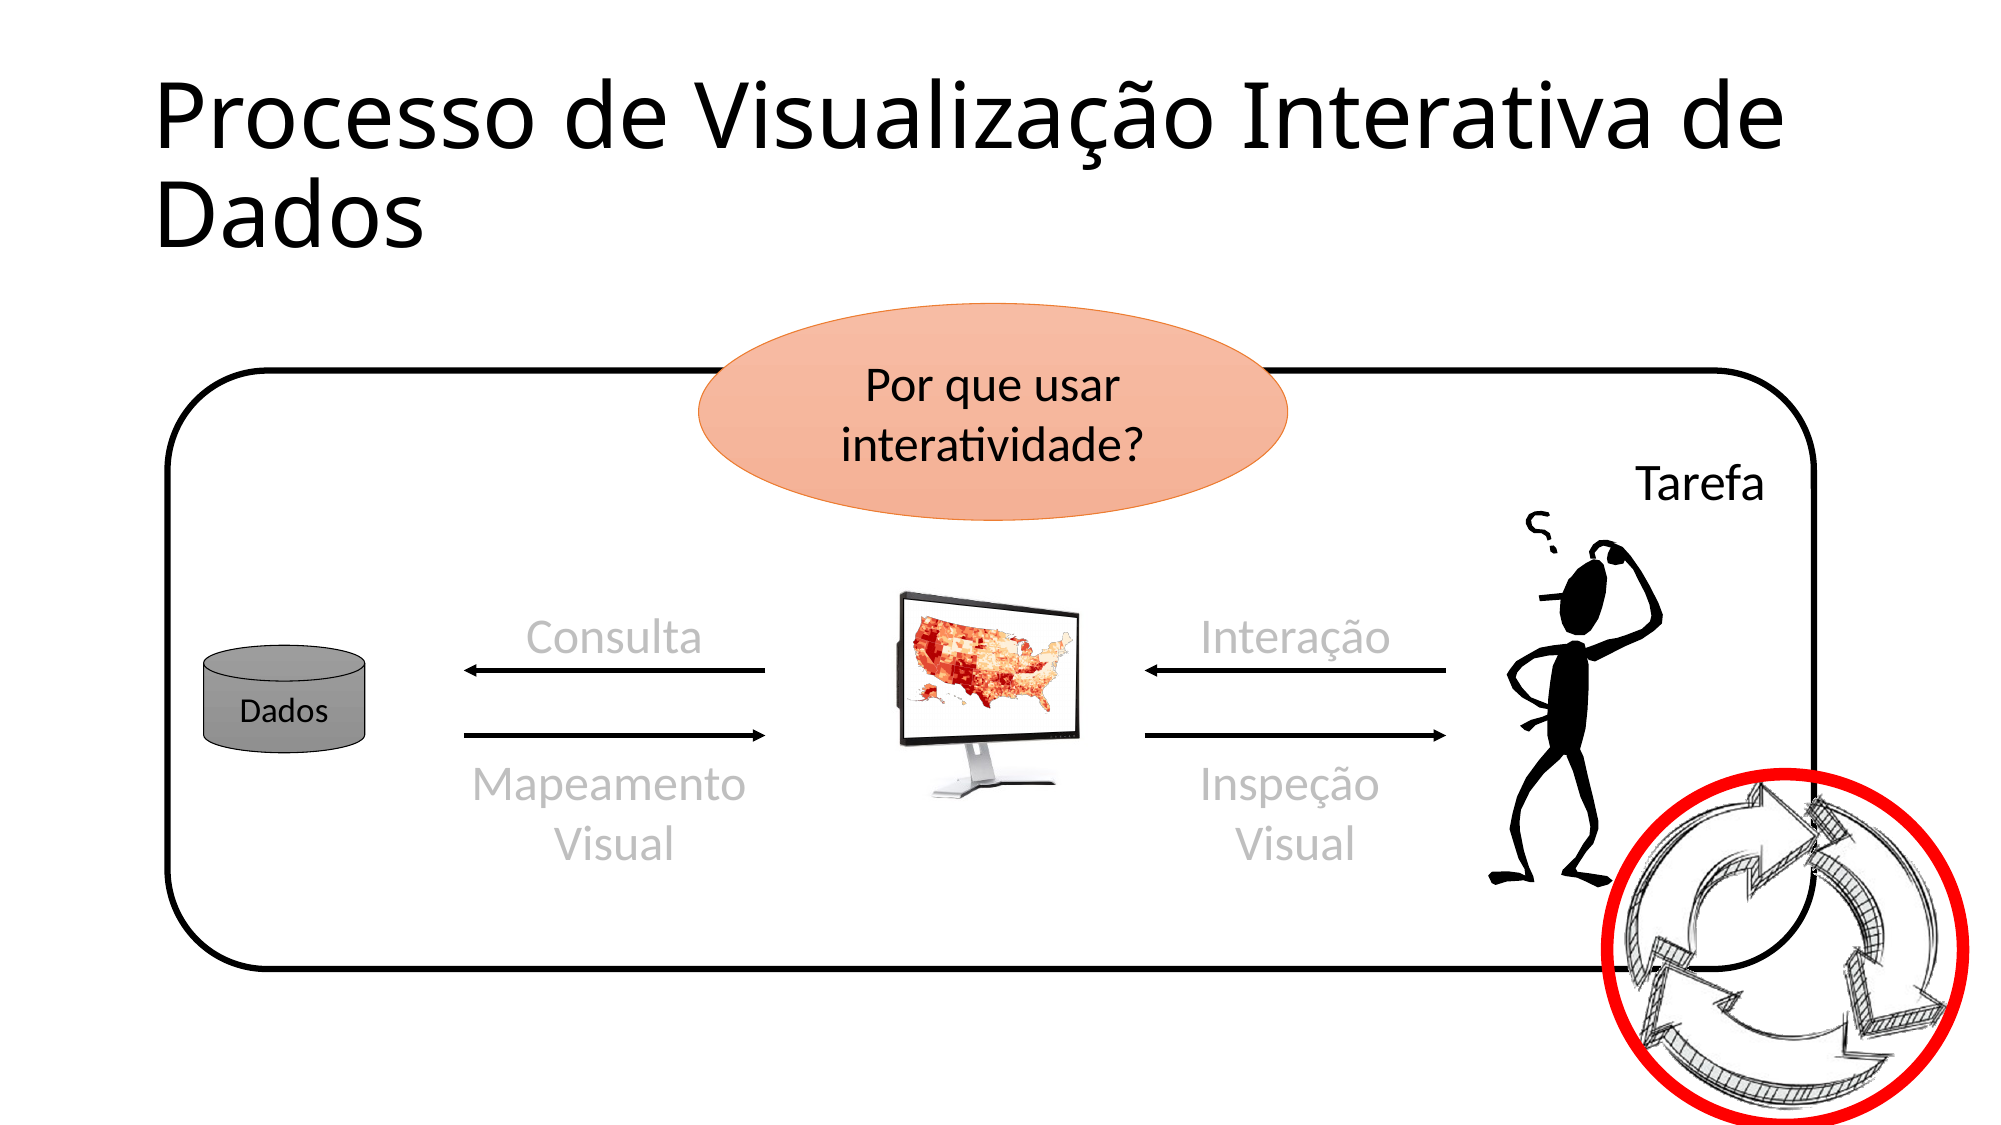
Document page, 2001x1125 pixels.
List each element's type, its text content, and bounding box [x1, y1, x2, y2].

title Processo de Visualização Interativa de Dados [137, 59, 1863, 278]
text_box Por que usar interatividade? [698, 302, 1289, 521]
picture [851, 579, 1210, 819]
text_box [166, 369, 1815, 971]
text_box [1128, 735, 1462, 878]
picture [1487, 510, 1967, 1125]
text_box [903, 598, 1079, 739]
